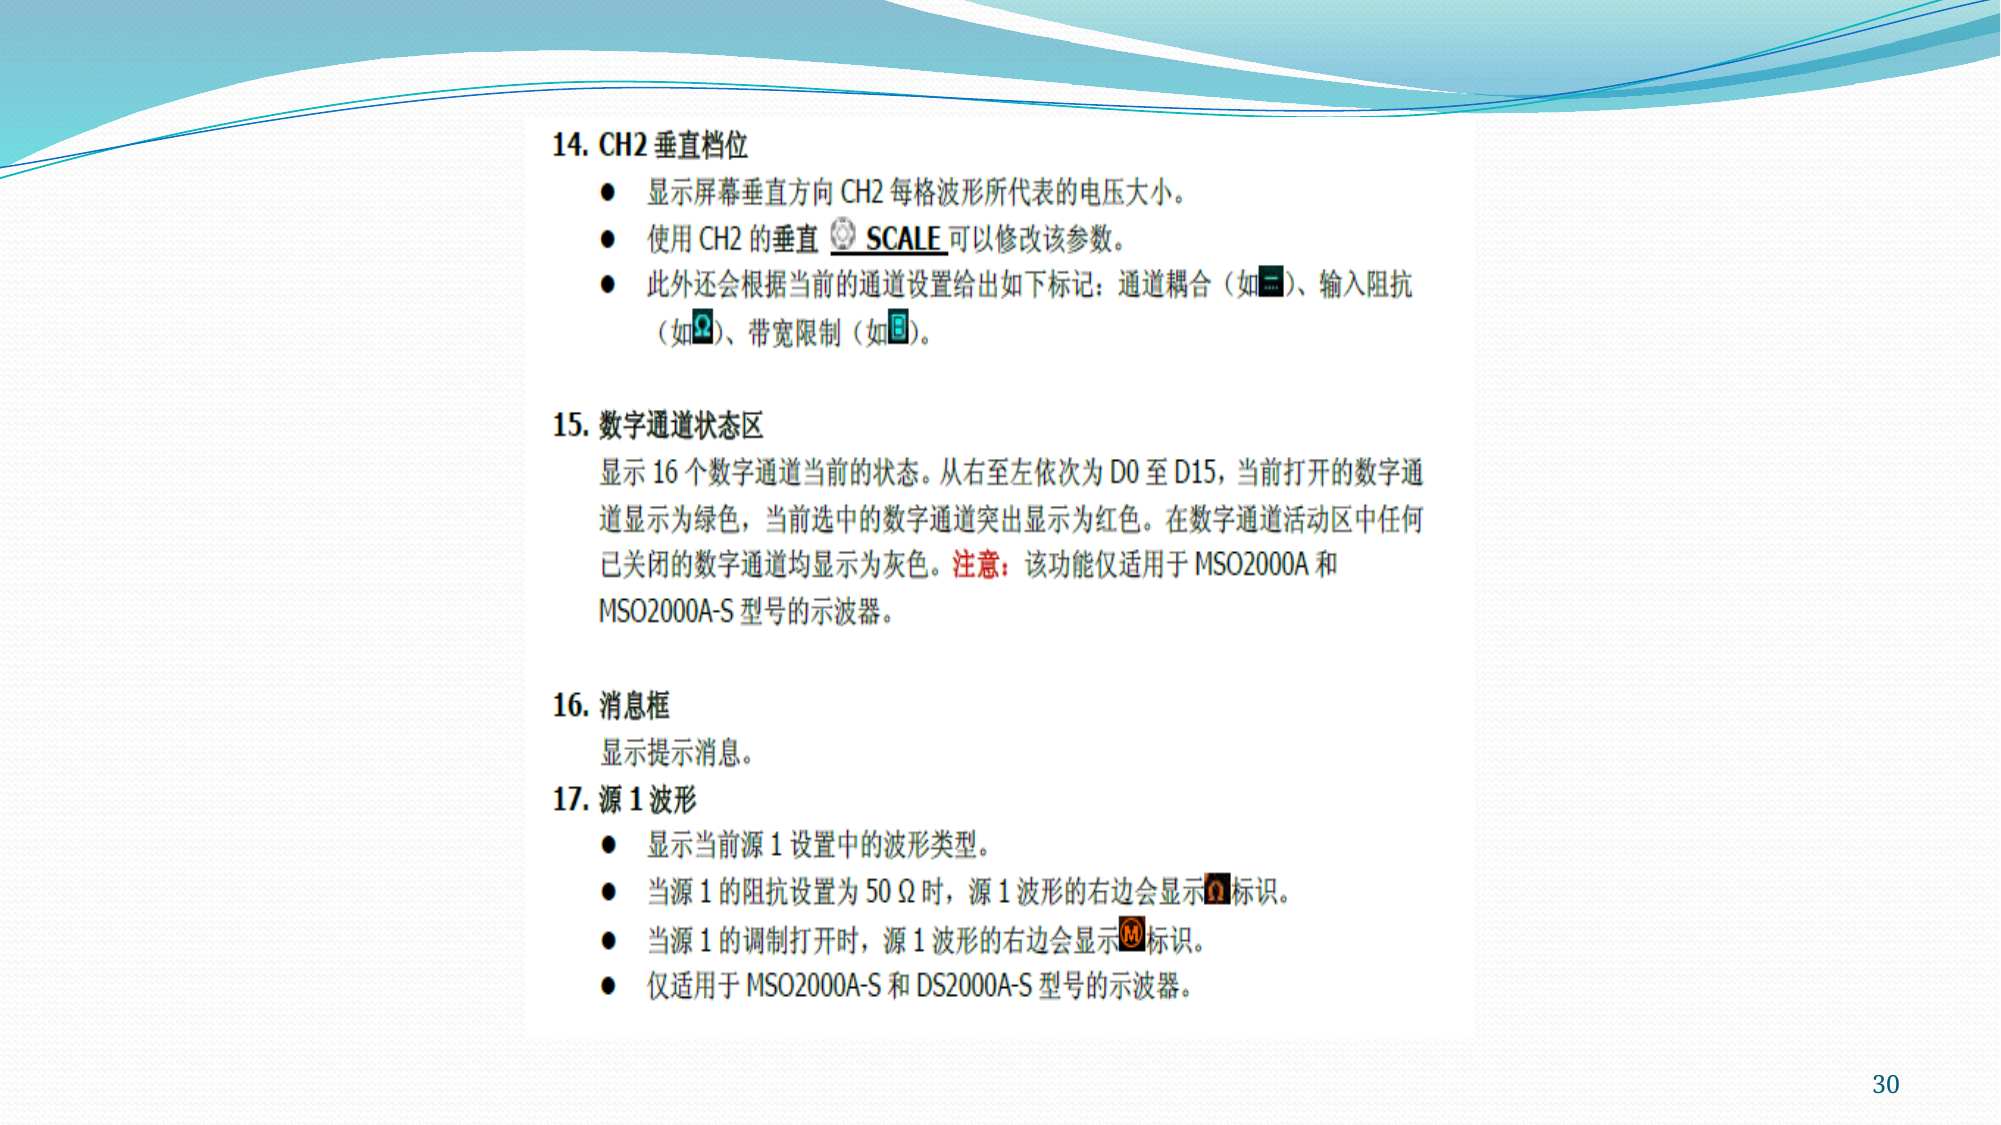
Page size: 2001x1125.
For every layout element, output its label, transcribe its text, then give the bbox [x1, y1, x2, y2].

slide_number 30 [1733, 1042, 1900, 1103]
picture [525, 116, 1475, 1039]
